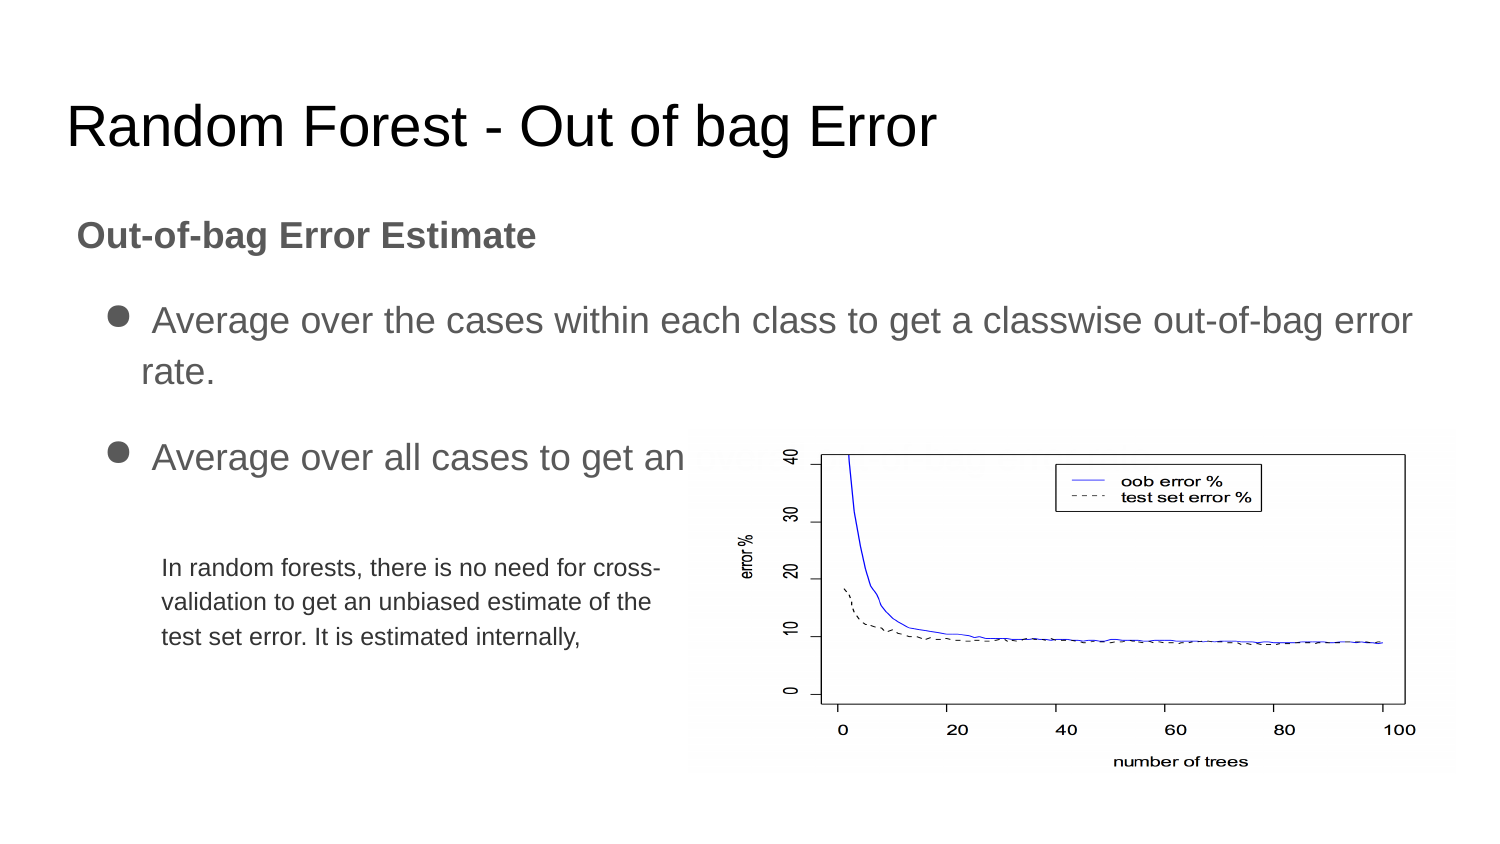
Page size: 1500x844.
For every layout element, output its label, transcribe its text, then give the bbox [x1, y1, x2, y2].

text_box In random forests, there is no need for cross-validation to get an unbiased estimate of the test set error. It is estimated internally, [146, 531, 683, 702]
picture [688, 428, 1456, 775]
list Out-of-bag Error Estimate Average over the cases within each class to get a classwise out-of-bag error rate. Average over all cases to get an overall out-of-bag error rate. [51, 189, 1449, 780]
title Random Forest - Out of bag Error [51, 72, 1449, 167]
